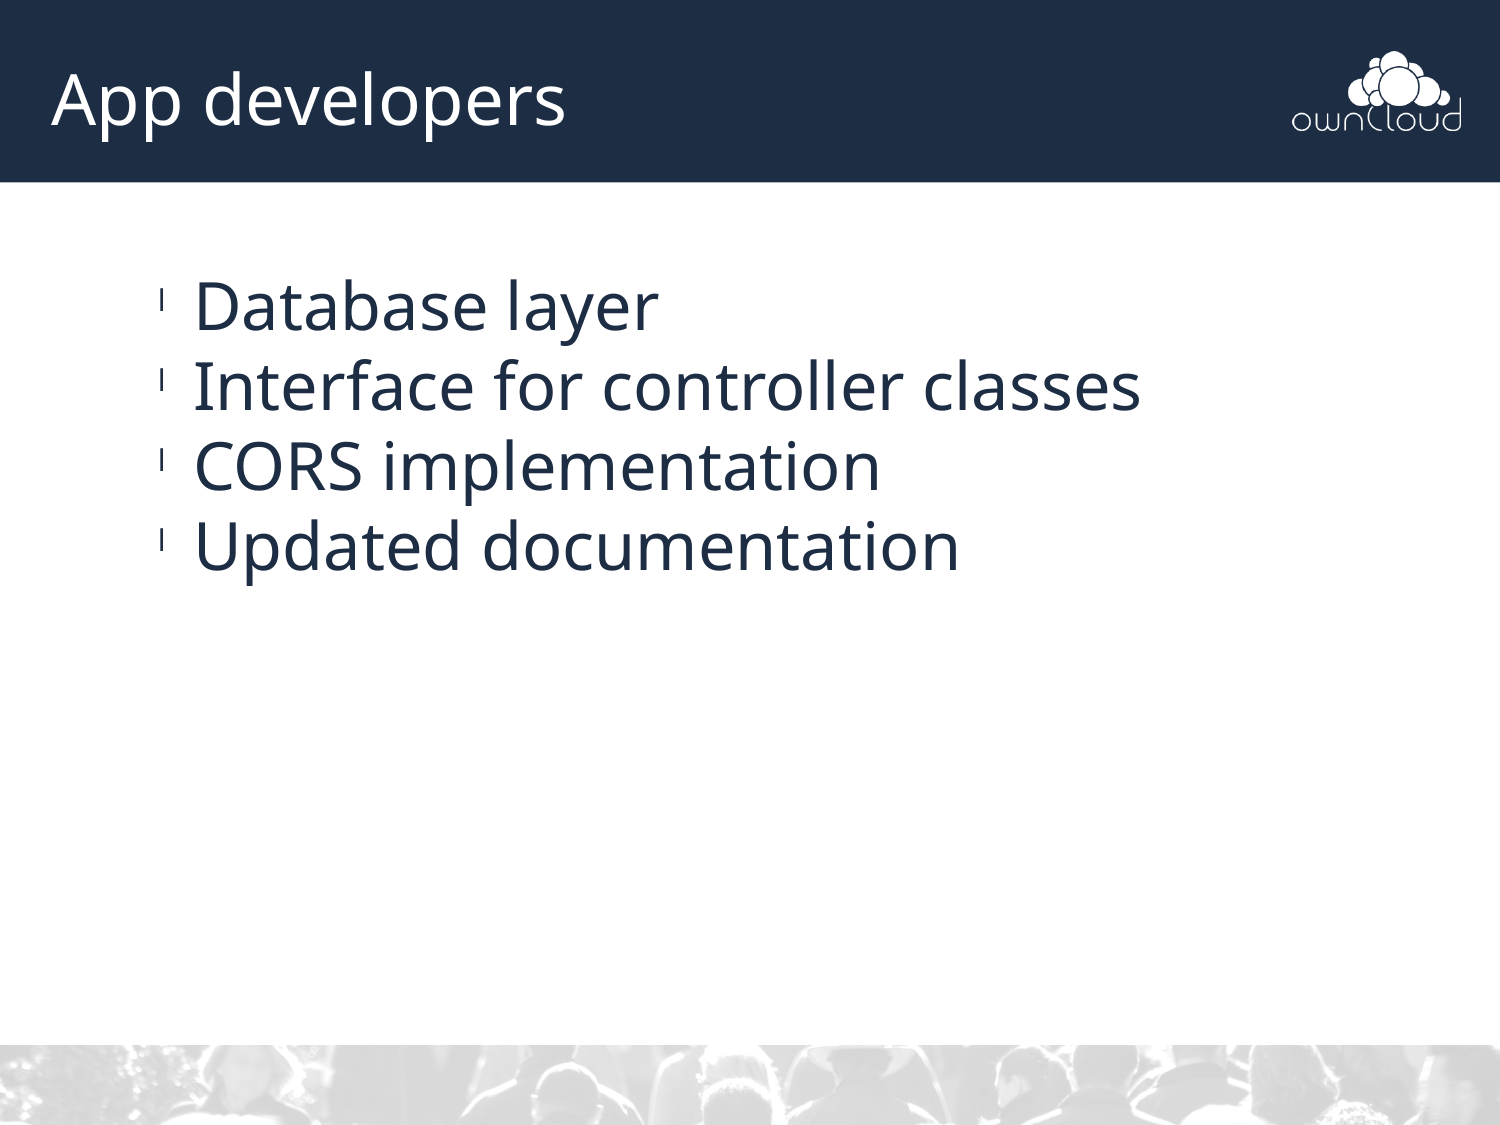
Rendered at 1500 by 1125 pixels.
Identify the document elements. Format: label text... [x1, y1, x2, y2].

picture [0, 1045, 1500, 1125]
text_box App developers [36, 0, 1250, 199]
text_box Database layer Interface for controller classes CORS implementation Updated documentation [142, 256, 1500, 1084]
picture [1292, 51, 1461, 131]
